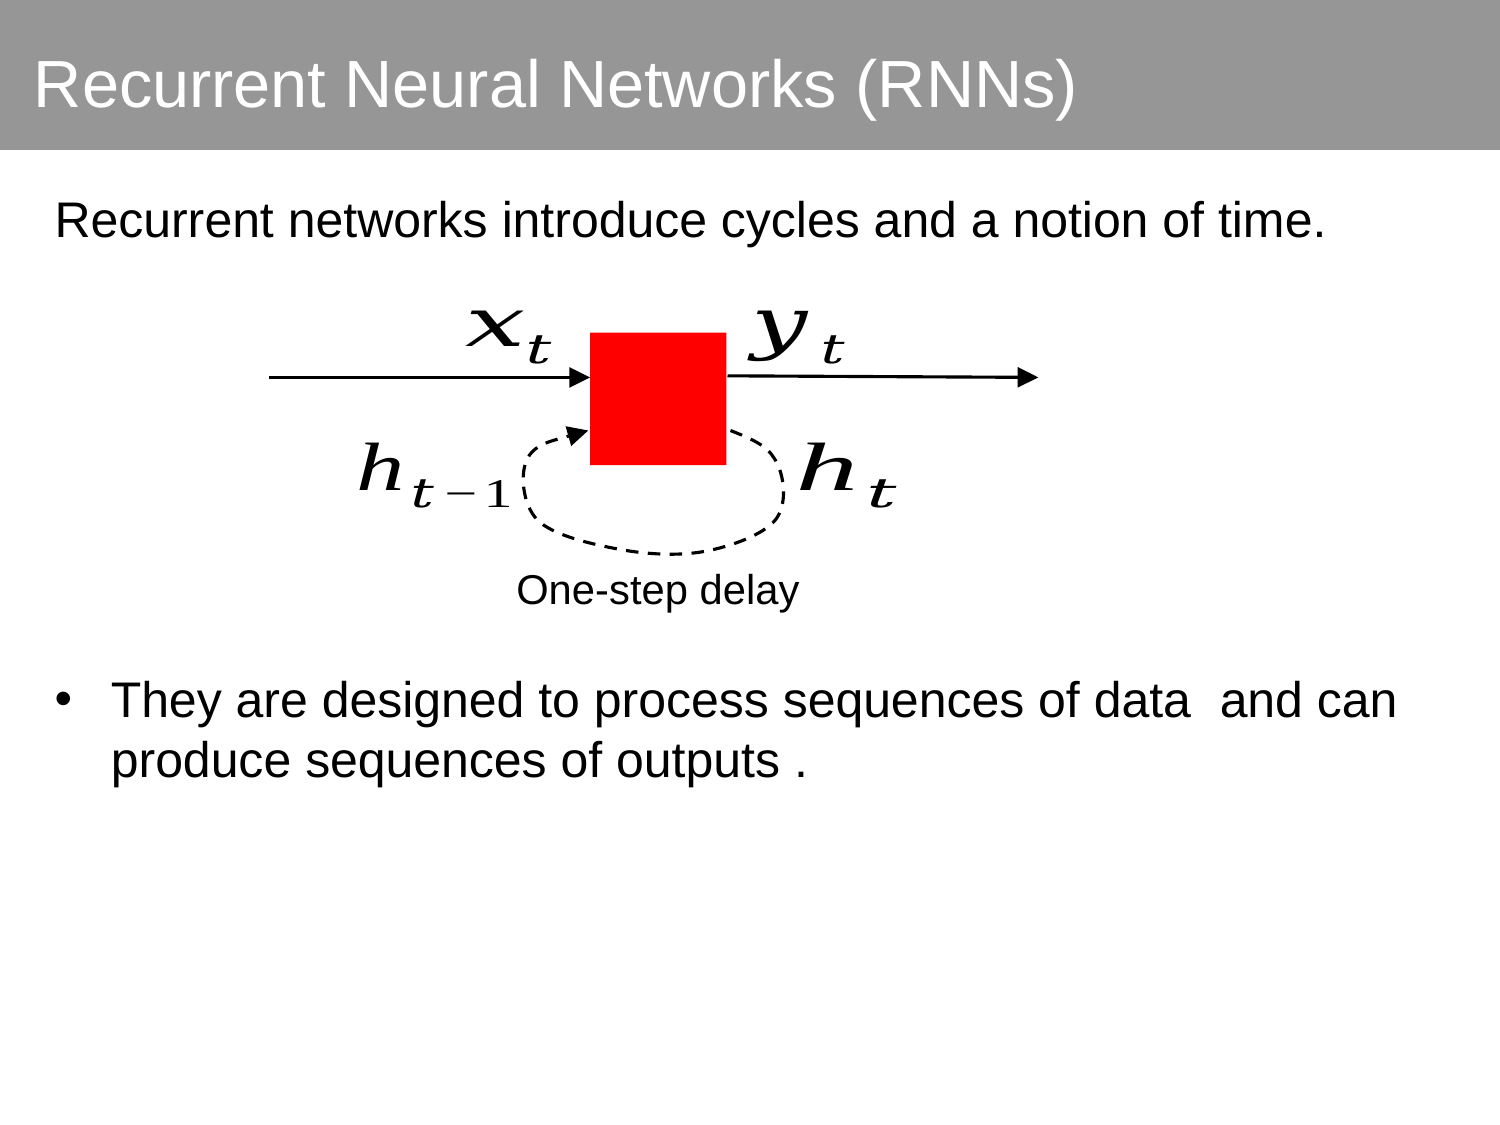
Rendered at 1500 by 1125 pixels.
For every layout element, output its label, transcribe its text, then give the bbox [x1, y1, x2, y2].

text_box [521, 426, 786, 555]
text_box One-step delay [501, 555, 815, 620]
text_box [588, 330, 728, 430]
text_box Recurrent Neural Networks (RNNs) [19, 25, 1257, 159]
